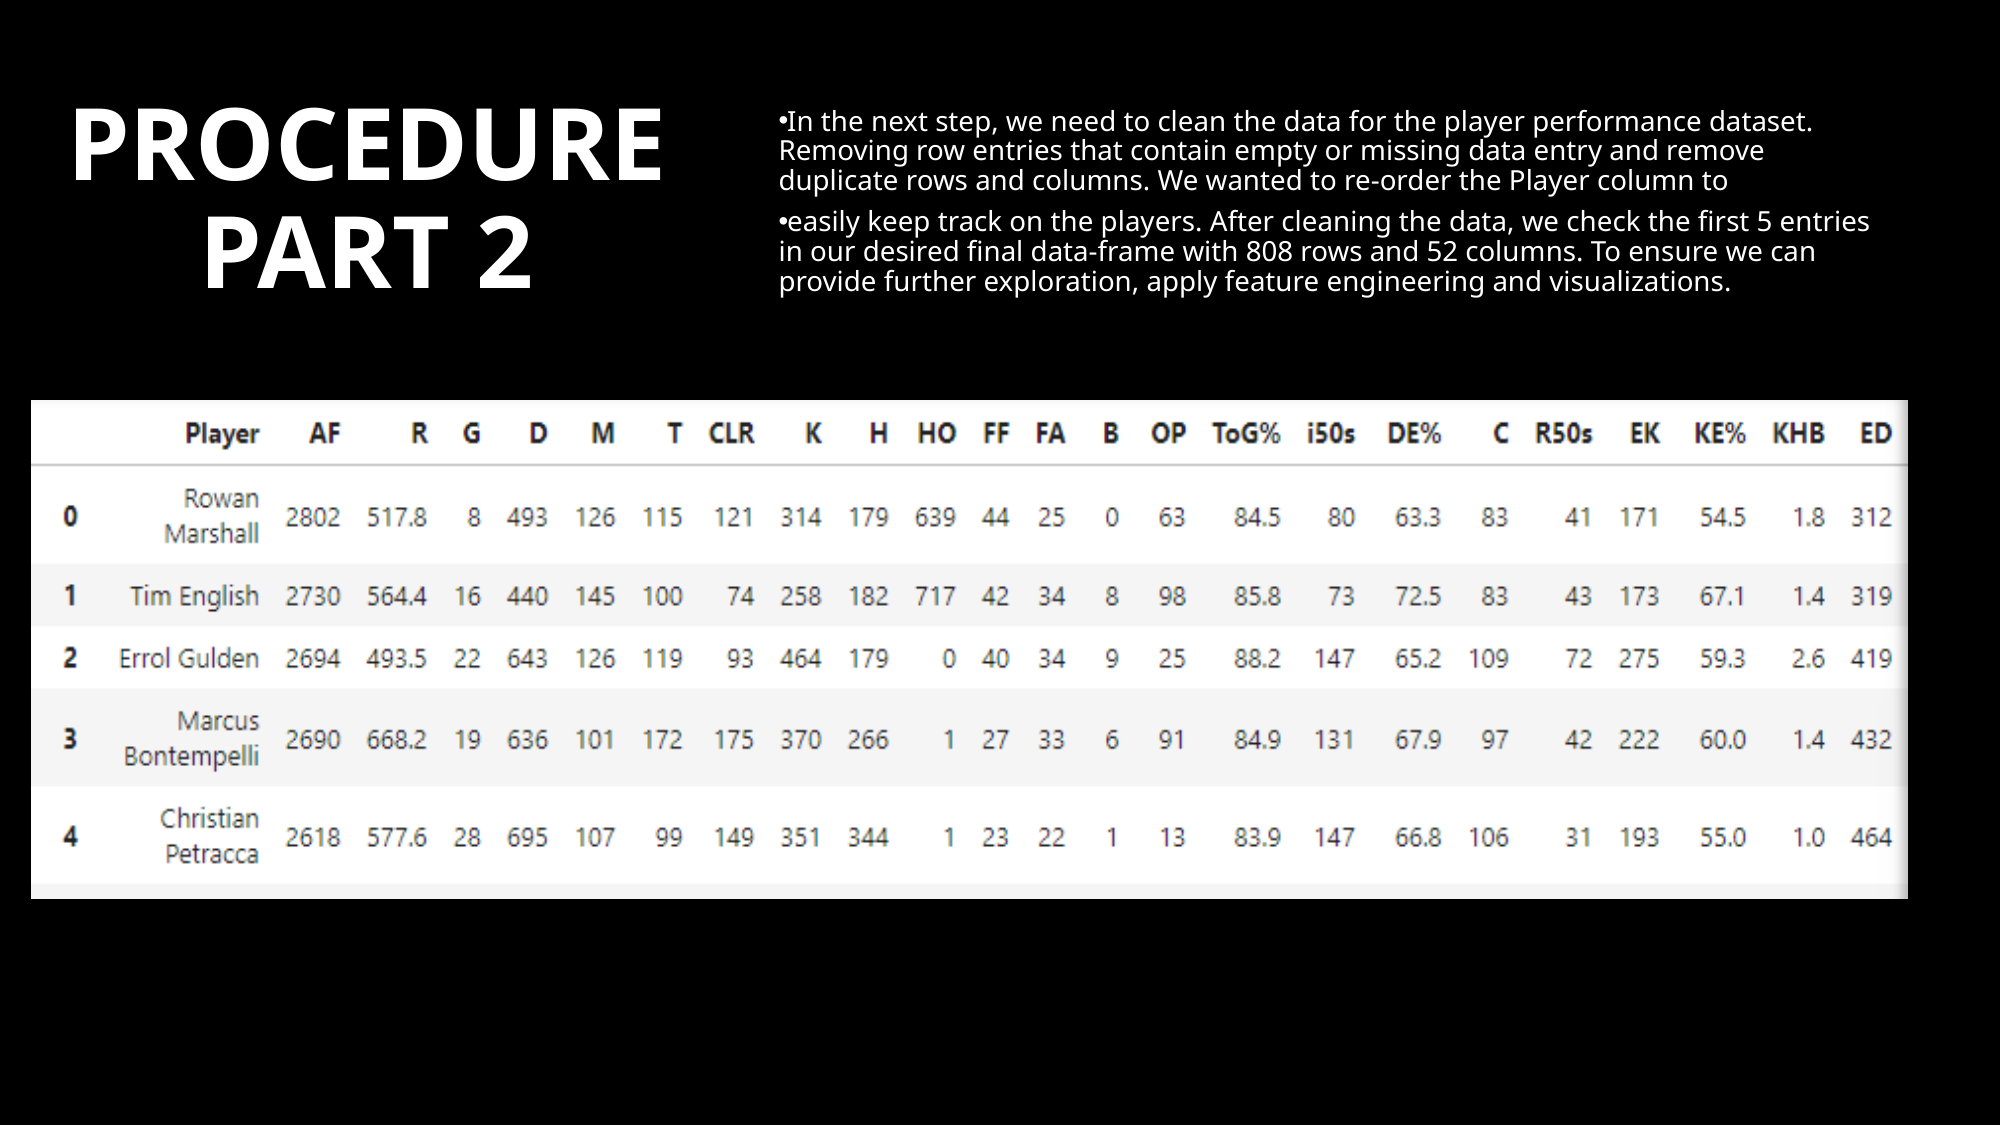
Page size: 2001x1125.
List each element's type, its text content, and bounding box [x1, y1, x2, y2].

picture [30, 400, 1909, 899]
text_box In the next step, we need to clean the data for the player performance dataset. Removing row entries that contain empty or missing data entry and remove duplicate rows and columns. We wanted to re-order the Player column to easily keep track on the players. After cleaning the data, we check the first 5 entries in our desired final data-frame with 808 rows and 52 columns. To ensure we can provide further exploration, apply feature engineering and visualizations. [763, 82, 1895, 323]
title Procedure Part 2 [0, 82, 734, 323]
